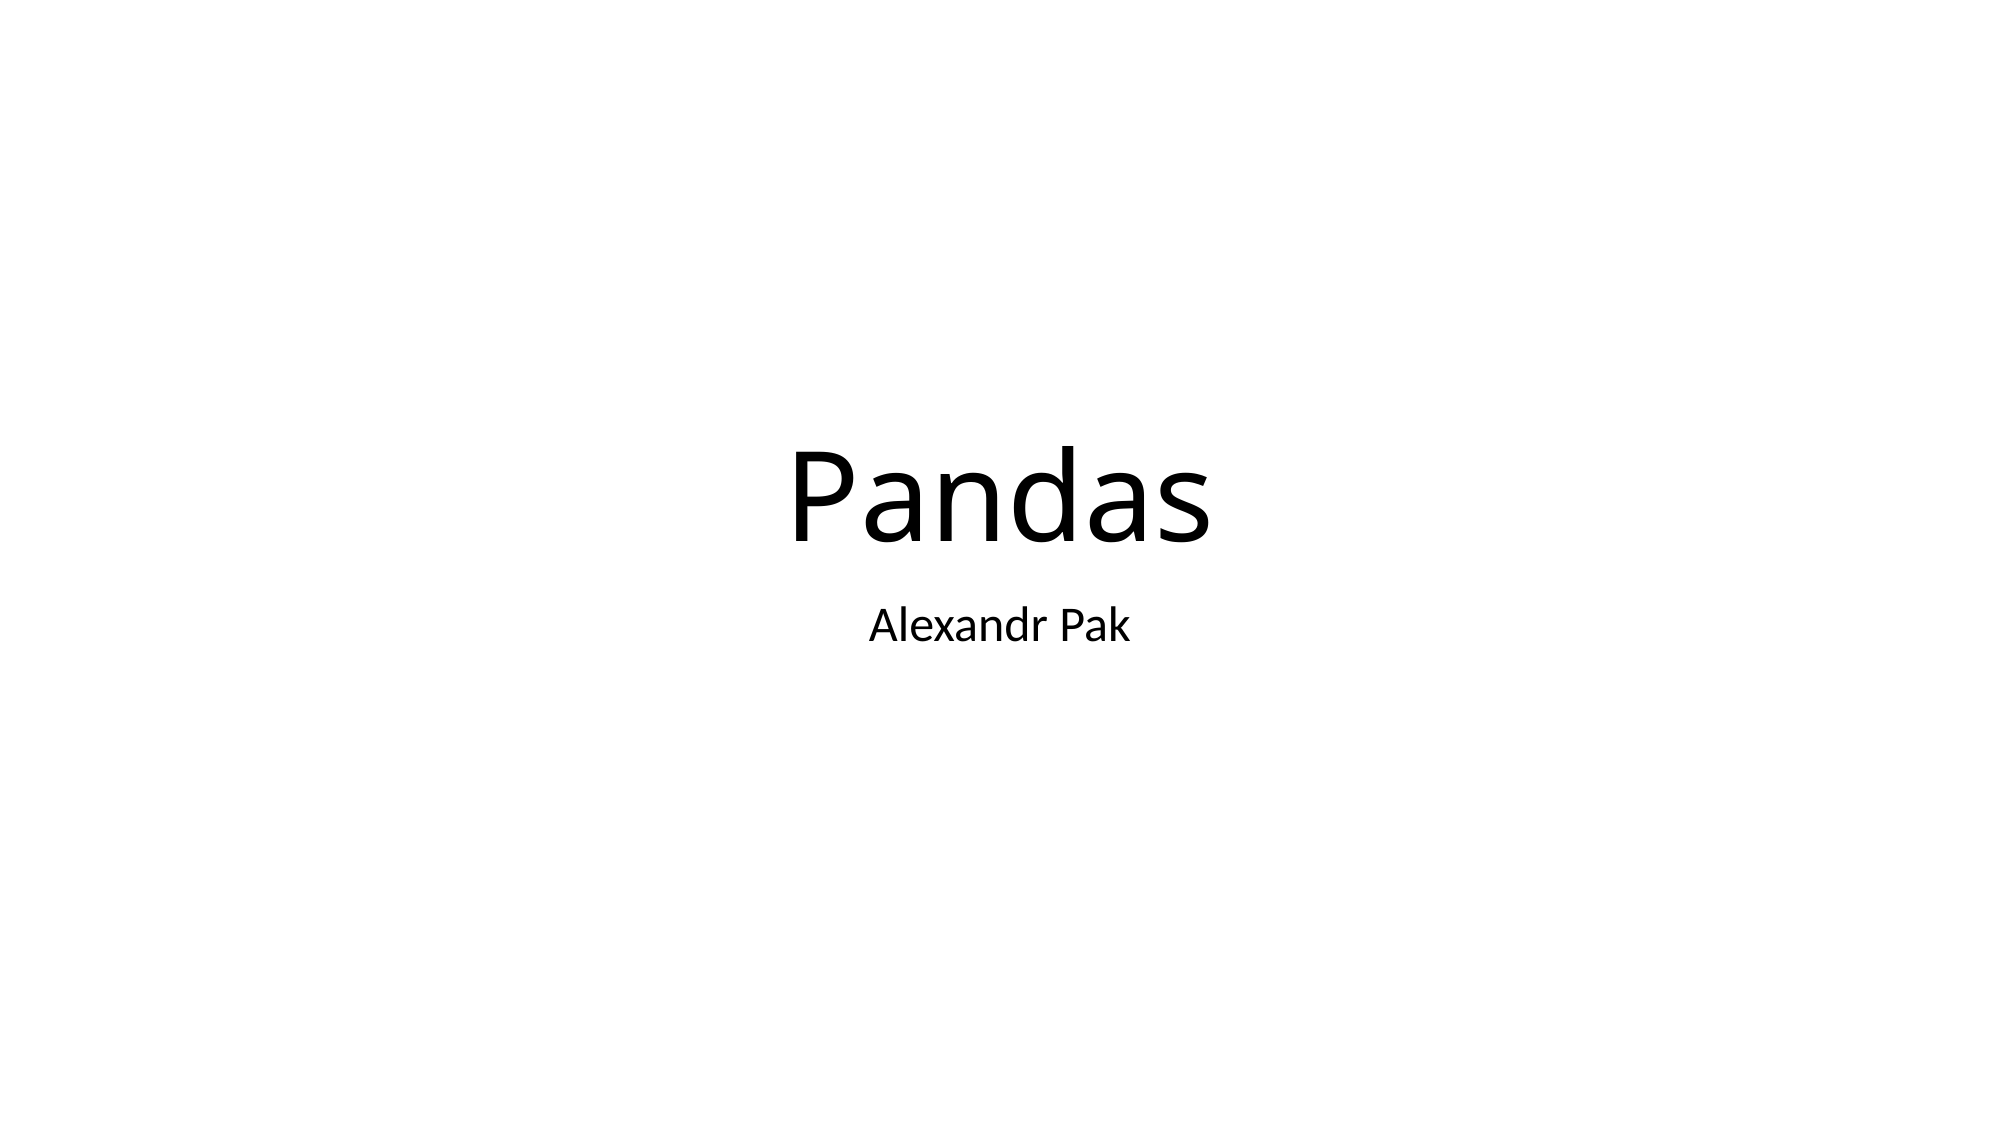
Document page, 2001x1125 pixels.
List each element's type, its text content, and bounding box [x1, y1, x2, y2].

subtitle Alexandr Pak [249, 590, 1750, 676]
title Pandas [249, 184, 1750, 576]
